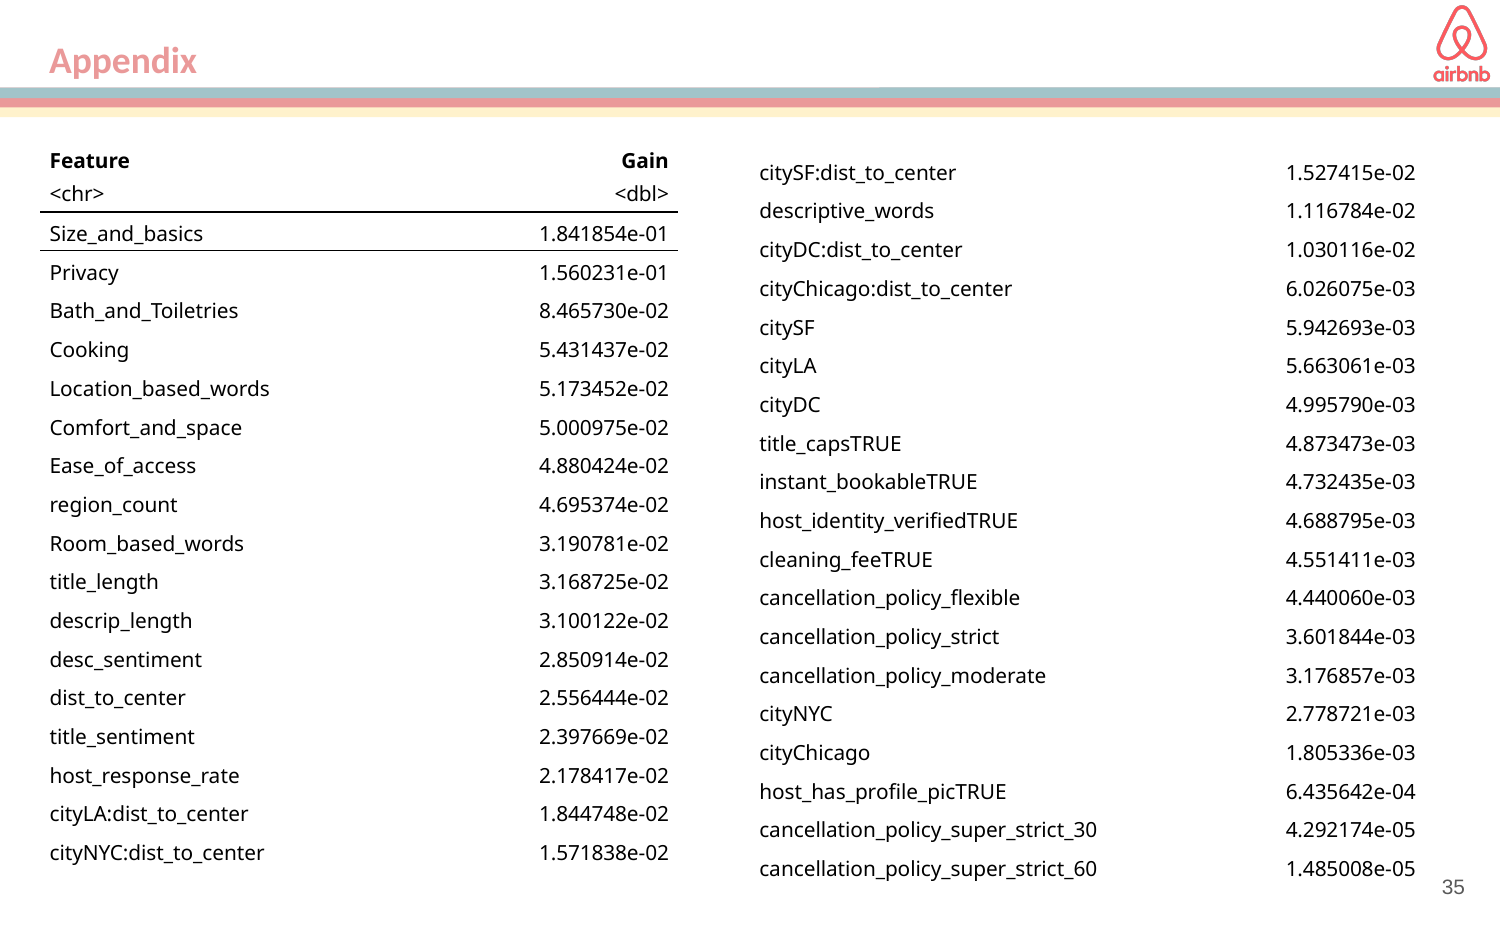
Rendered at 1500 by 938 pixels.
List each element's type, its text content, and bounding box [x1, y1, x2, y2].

table_cell cancellation_policy_flexible [750, 576, 1242, 615]
table_cell 6.435642e-04 [1242, 770, 1425, 808]
table_cell 5.942693e-03 [1242, 305, 1425, 344]
table_cell desc_sentiment [40, 638, 375, 676]
table_cell 5.000975e-02 [375, 405, 678, 444]
table_cell 2.850914e-02 [375, 638, 678, 676]
table_cell 5.663061e-03 [1242, 344, 1425, 383]
picture [1429, 1, 1494, 88]
table_cell host_has_profile_picTRUE [750, 770, 1242, 808]
table_header 1.527415e-02 [1242, 151, 1425, 189]
table_cell 3.100122e-02 [375, 599, 678, 638]
table_cell 3.190781e-02 [375, 522, 678, 560]
table_cell citySF [750, 305, 1242, 344]
table_cell cityChicago [750, 731, 1242, 770]
table_cell 2.556444e-02 [375, 676, 678, 715]
table_cell cancellation_policy_strict [750, 615, 1242, 654]
table_cell 1.560231e-01 [375, 251, 678, 289]
text_box [0, 108, 1500, 118]
table_cell cleaning_feeTRUE [750, 538, 1242, 576]
table_cell host_identity_verifiedTRUE [750, 499, 1242, 538]
table_cell 4.292174e-05 [1242, 808, 1425, 847]
table_cell 2.778721e-03 [1242, 692, 1425, 731]
table_cell 4.695374e-02 [375, 483, 678, 522]
table_cell cityDC:dist_to_center [750, 228, 1242, 267]
table_cell cancellation_policy_moderate [750, 654, 1242, 692]
table_cell 1.030116e-02 [1242, 228, 1425, 267]
table_header citySF:dist_to_center [750, 151, 1242, 189]
table_cell Comfort_and_space [40, 405, 375, 444]
table_cell 3.601844e-03 [1242, 615, 1425, 654]
table_cell 1.844748e-02 [375, 792, 678, 831]
table_cell 4.732435e-03 [1242, 460, 1425, 499]
table_cell cancellation_policy_super_strict_30 [750, 808, 1242, 847]
table_cell cityLA [750, 344, 1242, 383]
table_cell region_count [40, 483, 375, 522]
table_cell descrip_length [40, 599, 375, 638]
table_header Feature <chr> [40, 127, 375, 211]
table_cell 1.116784e-02 [1242, 189, 1425, 228]
slide_number ‹#› [1389, 849, 1480, 922]
table_cell 5.431437e-02 [375, 328, 678, 367]
table_cell instant_bookableTRUE [750, 460, 1242, 499]
table_cell 5.173452e-02 [375, 367, 678, 405]
table_cell cityChicago:dist_to_center [750, 267, 1242, 305]
table_cell Cooking [40, 328, 375, 367]
table_cell 2.397669e-02 [375, 715, 678, 754]
table_cell Bath_and_Toiletries [40, 289, 375, 328]
table_cell Location_based_words [40, 367, 375, 405]
table_cell cityNYC:dist_to_center [40, 831, 375, 870]
table_cell 4.551411e-03 [1242, 538, 1425, 576]
table_cell 4.995790e-03 [1242, 383, 1425, 421]
table_cell 4.440060e-03 [1242, 576, 1425, 615]
table_cell 3.168725e-02 [375, 560, 678, 599]
table_cell dist_to_center [40, 676, 375, 715]
table_cell descriptive_words [750, 189, 1242, 228]
text_box [0, 98, 1500, 108]
table_cell 1.841854e-01 [375, 213, 678, 250]
table_cell cityDC [750, 383, 1242, 421]
table_cell 1.485008e-05 [1242, 847, 1425, 886]
table_cell 1.805336e-03 [1242, 731, 1425, 770]
table_cell cancellation_policy_super_strict_60 [750, 847, 1242, 886]
table_cell 3.176857e-03 [1242, 654, 1425, 692]
text_box Appendix [34, 21, 1424, 68]
table_cell Ease_of_access [40, 444, 375, 483]
table_cell Size_and_basics [40, 213, 375, 250]
table_cell 6.026075e-03 [1242, 267, 1425, 305]
table_cell 2.178417e-02 [375, 754, 678, 792]
table_cell 4.880424e-02 [375, 444, 678, 483]
table_cell 1.571838e-02 [375, 831, 678, 870]
table_cell cityNYC [750, 692, 1242, 731]
table_header Gain <dbl> [375, 127, 678, 211]
table_cell cityLA:dist_to_center [40, 792, 375, 831]
table_cell Privacy [40, 251, 375, 289]
table_cell host_response_rate [40, 754, 375, 792]
table_cell 4.688795e-03 [1242, 499, 1425, 538]
table_cell title_capsTRUE [750, 421, 1242, 460]
table_cell Room_based_words [40, 522, 375, 560]
table_cell 8.465730e-02 [375, 289, 678, 328]
table_cell 4.873473e-03 [1242, 421, 1425, 460]
table_cell title_length [40, 560, 375, 599]
table_cell title_sentiment [40, 715, 375, 754]
text_box [0, 87, 1500, 99]
